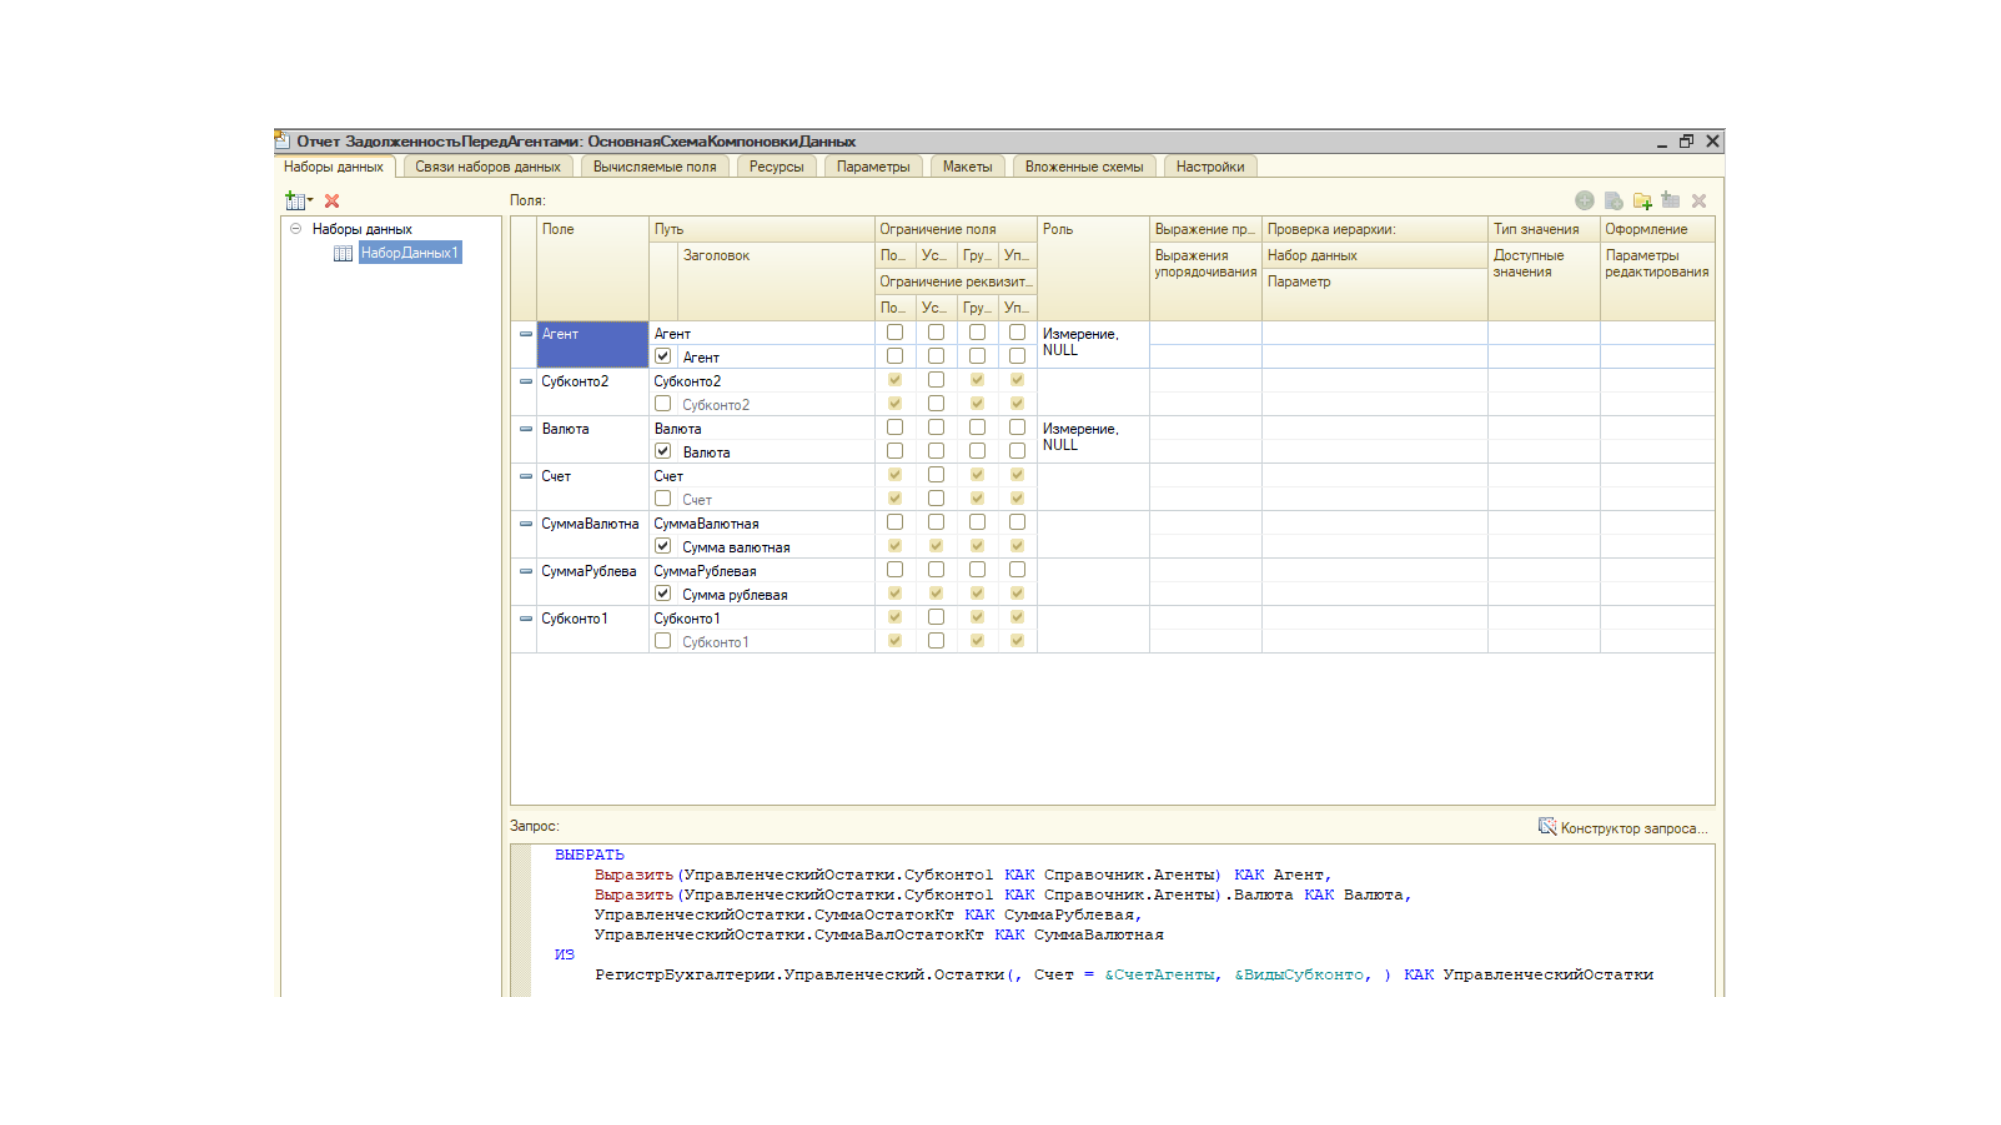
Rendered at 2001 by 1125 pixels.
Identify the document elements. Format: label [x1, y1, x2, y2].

picture [274, 128, 1726, 997]
